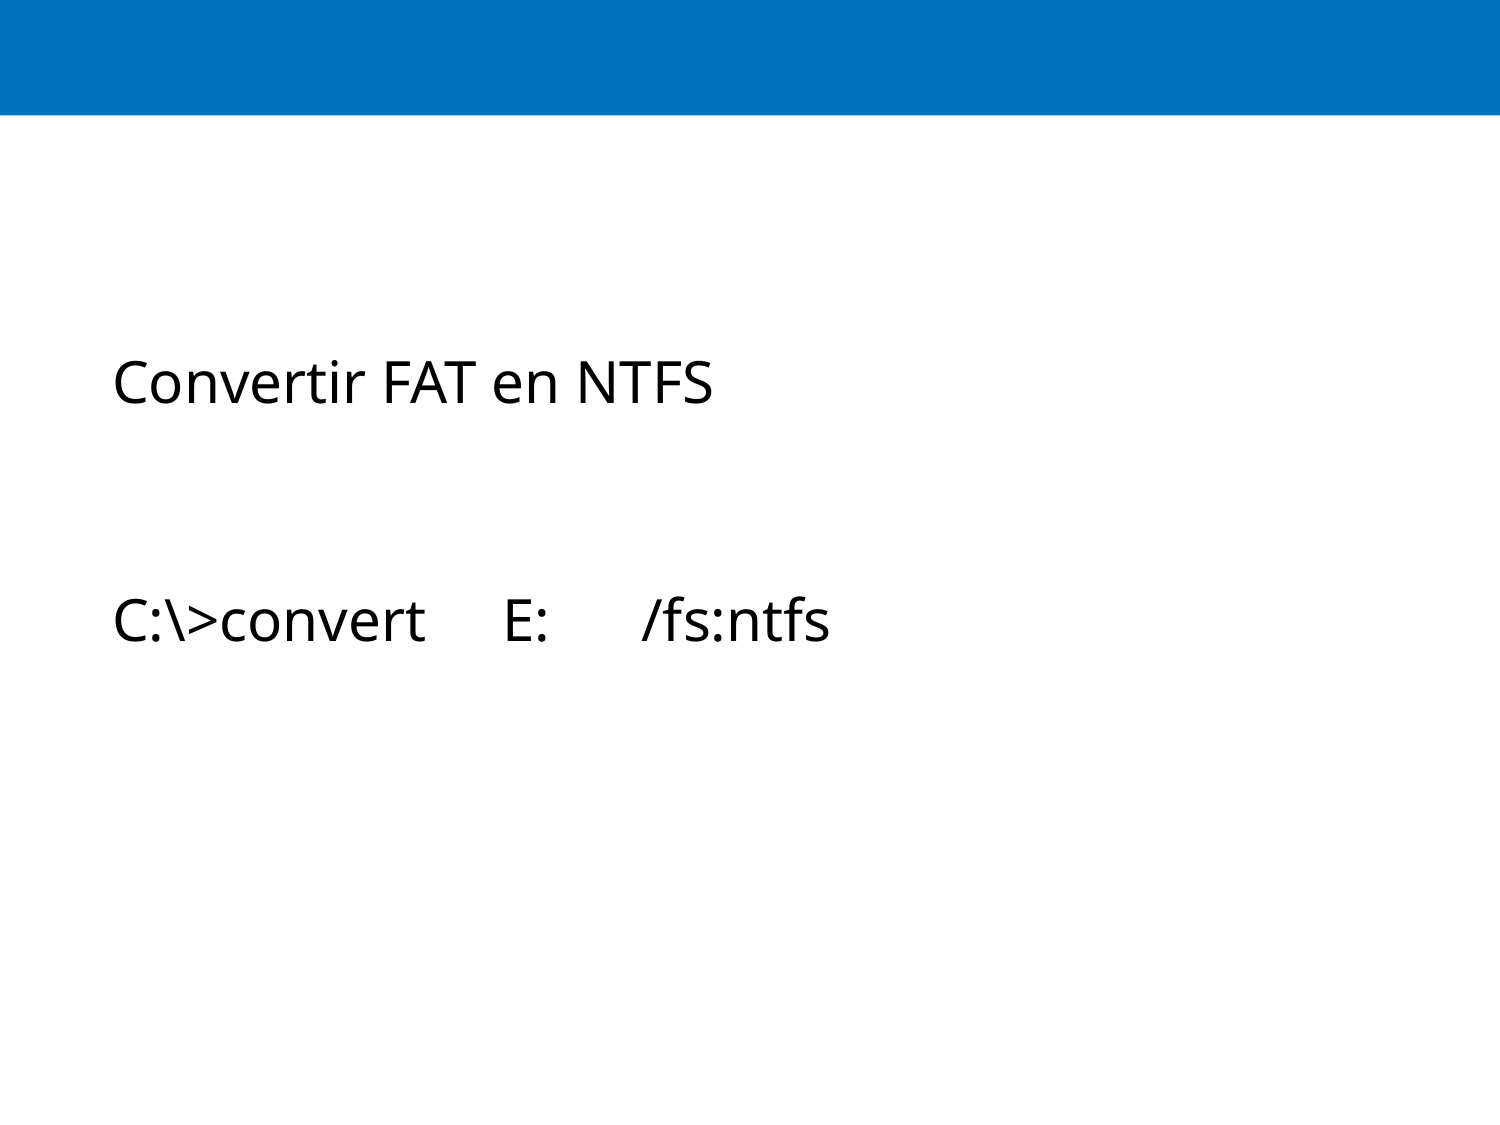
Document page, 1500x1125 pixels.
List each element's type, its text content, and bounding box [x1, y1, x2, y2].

title Convertir FAT en NTFS C:\>convert E: /fs:ntfs [112, 232, 1388, 777]
